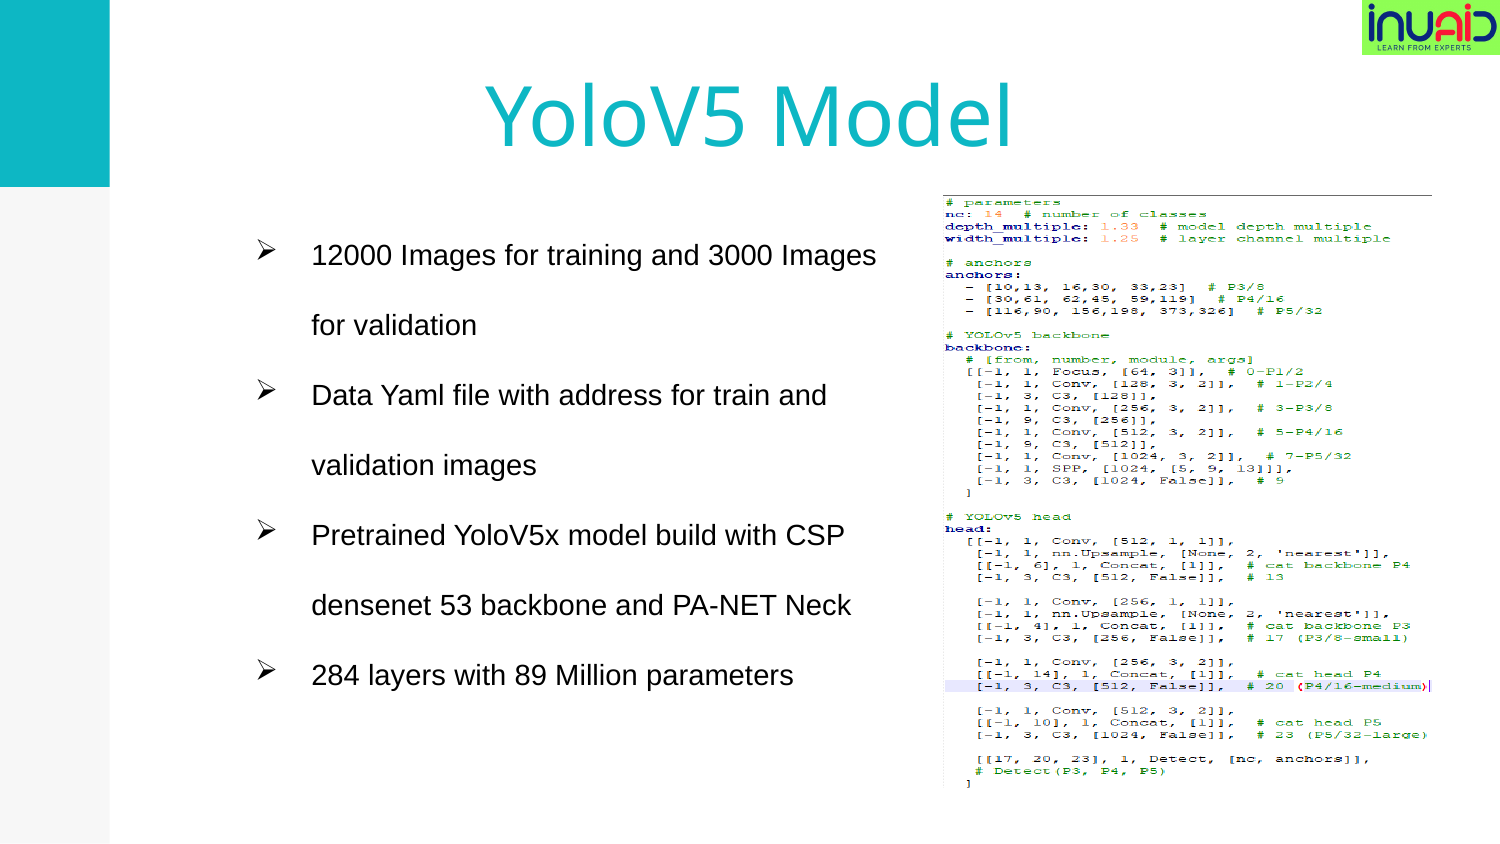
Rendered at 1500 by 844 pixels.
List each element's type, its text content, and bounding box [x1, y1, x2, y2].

text_box 12000 Images for training and 3000 Images for validation Data Yaml file with address for train and validation images Pretrained YoloV5x model build with CSP densenet 53 backbone and PA-NET Neck 284 layers with 89 Million parameters [243, 195, 898, 823]
title YoloV5 Model [243, 56, 1257, 170]
picture [1362, 0, 1500, 55]
picture [943, 195, 1432, 788]
